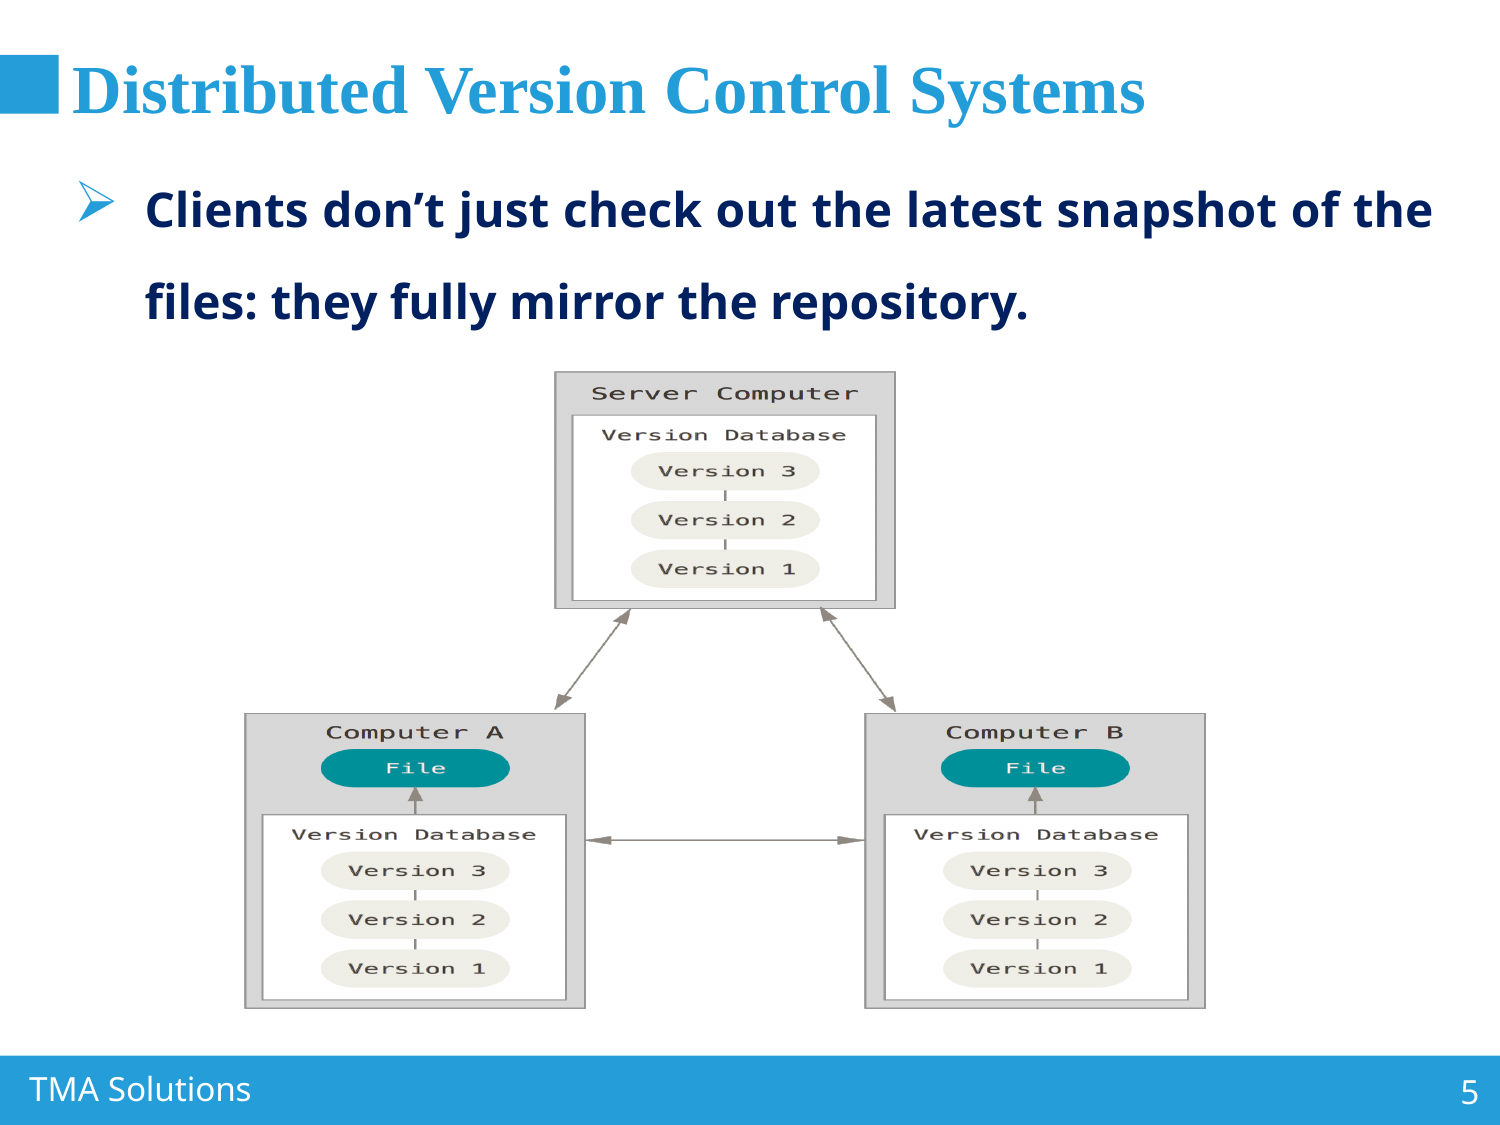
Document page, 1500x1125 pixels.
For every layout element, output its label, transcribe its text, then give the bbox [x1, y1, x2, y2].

picture [224, 362, 1225, 1019]
title Distributed Version Control Systems [57, 46, 1499, 119]
list Clients don’t just check out the latest snapshot of the files: they fully mirror the repository. [58, 137, 1450, 338]
